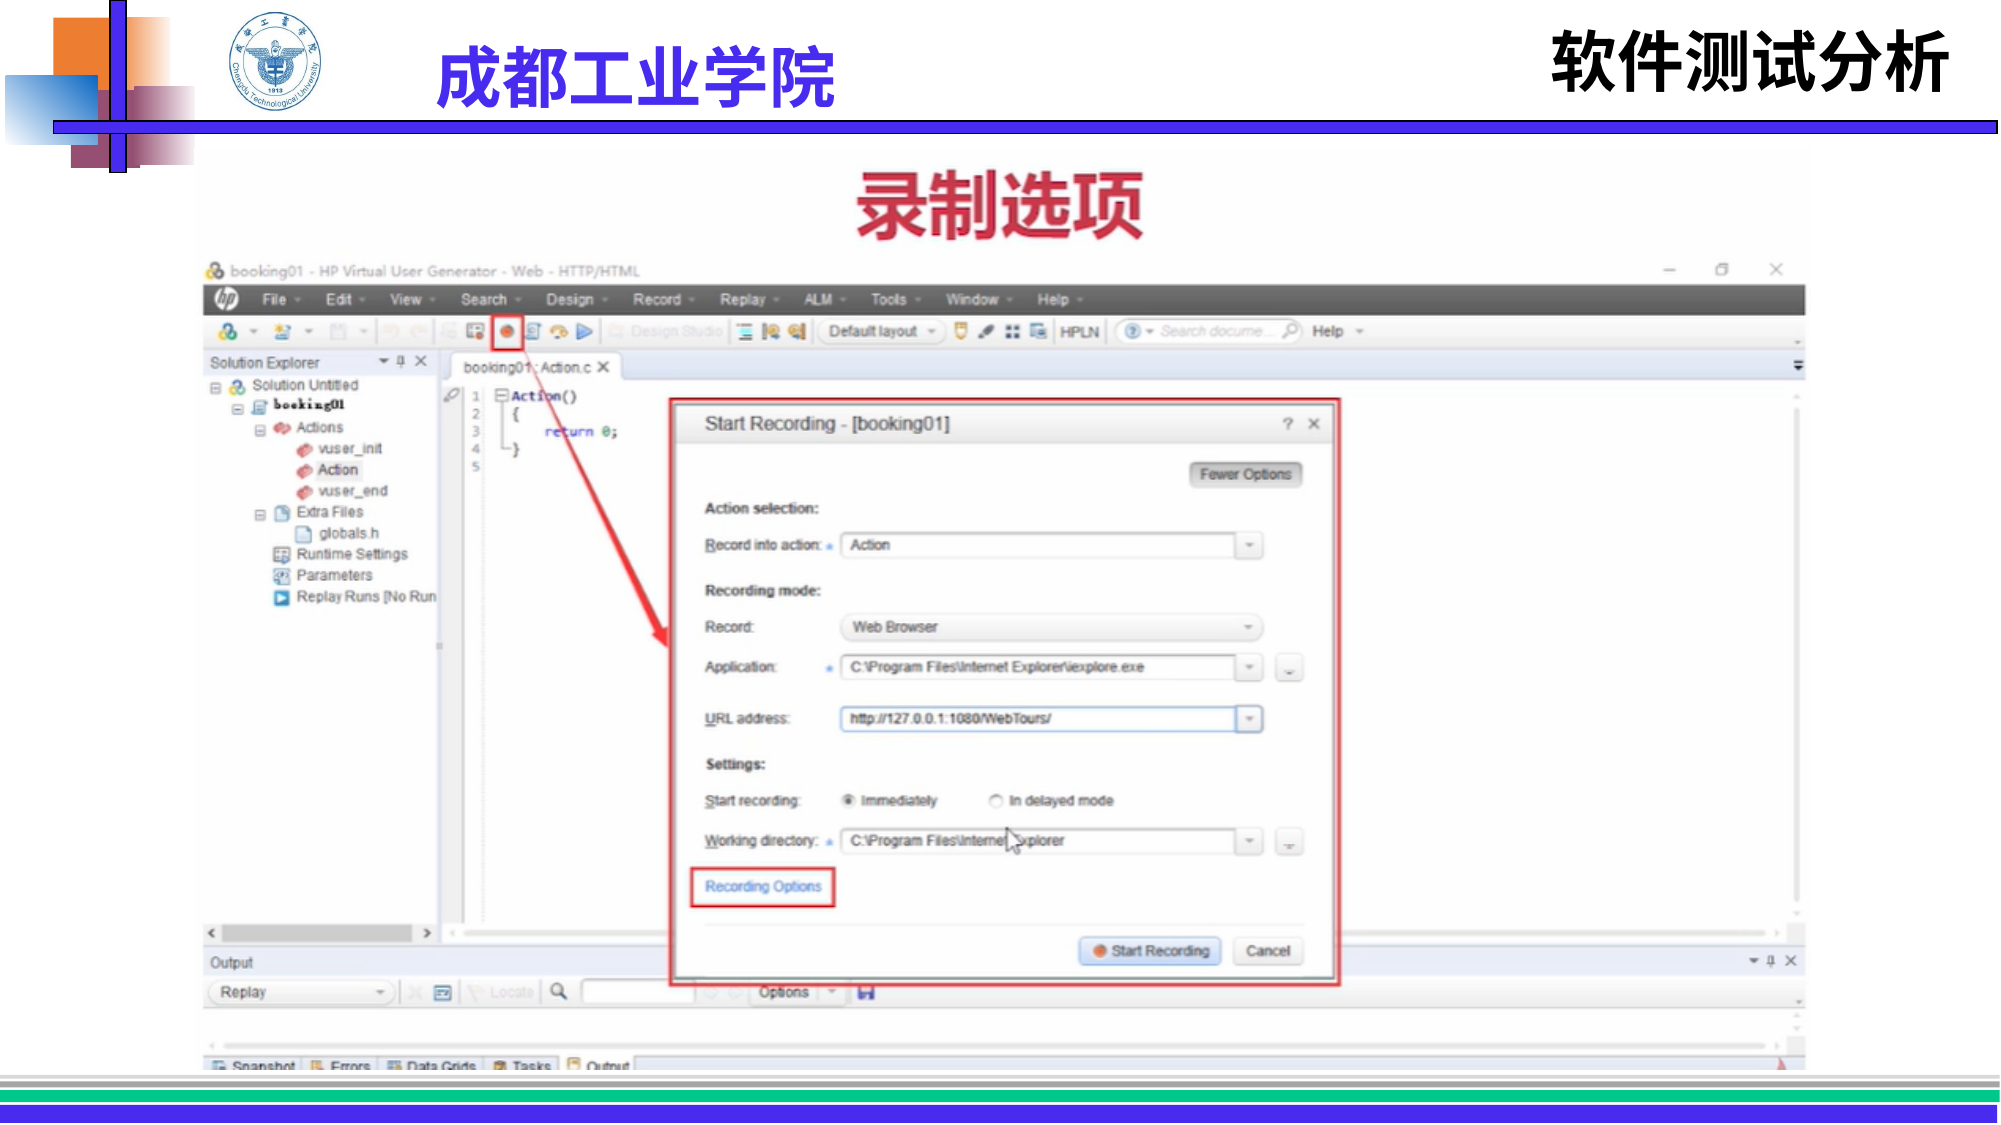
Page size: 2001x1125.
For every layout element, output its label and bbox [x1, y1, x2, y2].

list [194, 147, 1811, 1070]
picture [203, 0, 345, 120]
